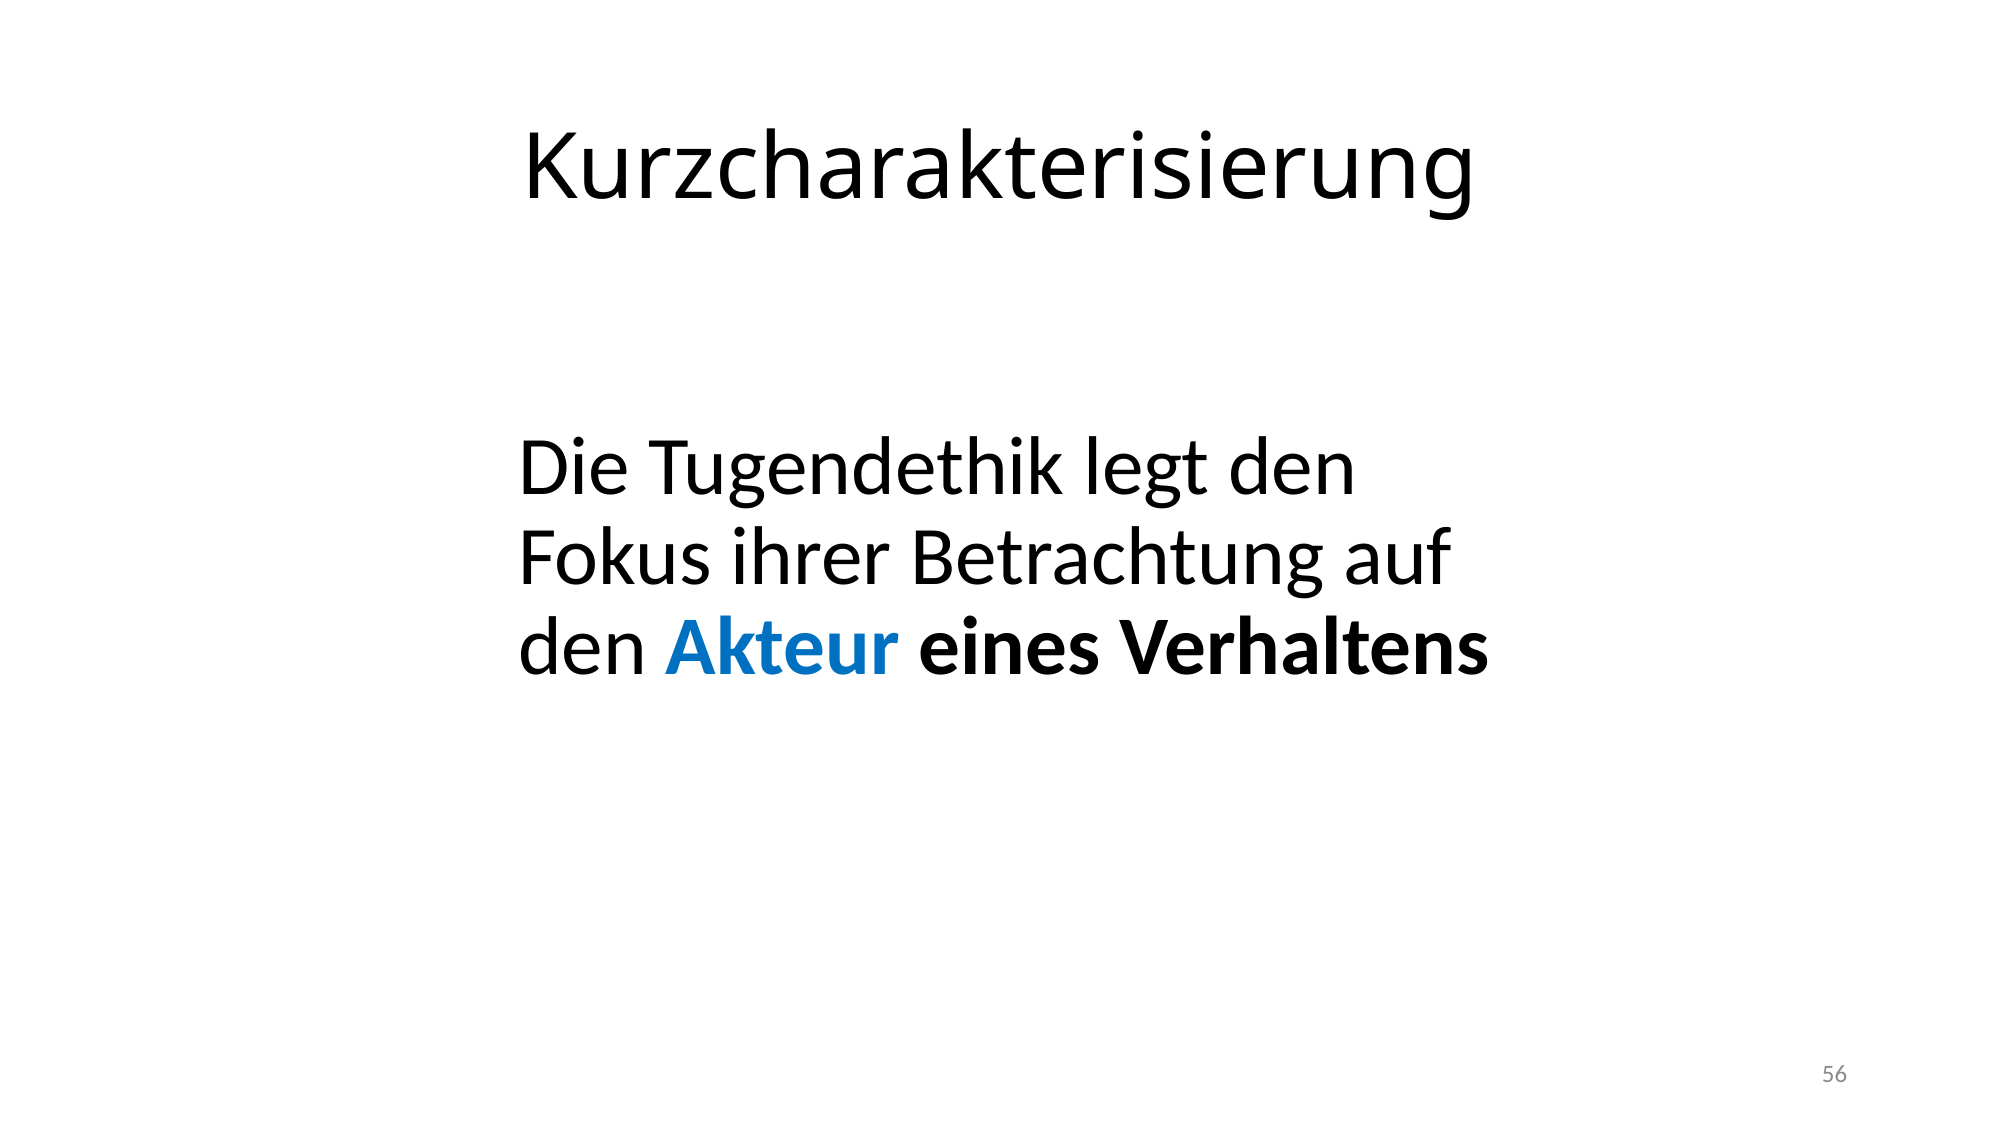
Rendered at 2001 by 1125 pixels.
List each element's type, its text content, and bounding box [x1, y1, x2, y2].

title Kurzcharakterisierung [137, 59, 1863, 278]
list Die Tugendethik legt den Fokus ihrer Betrachtung auf den Akteur eines Verhaltens [503, 415, 1573, 985]
slide_number 56 [1412, 1042, 1863, 1103]
